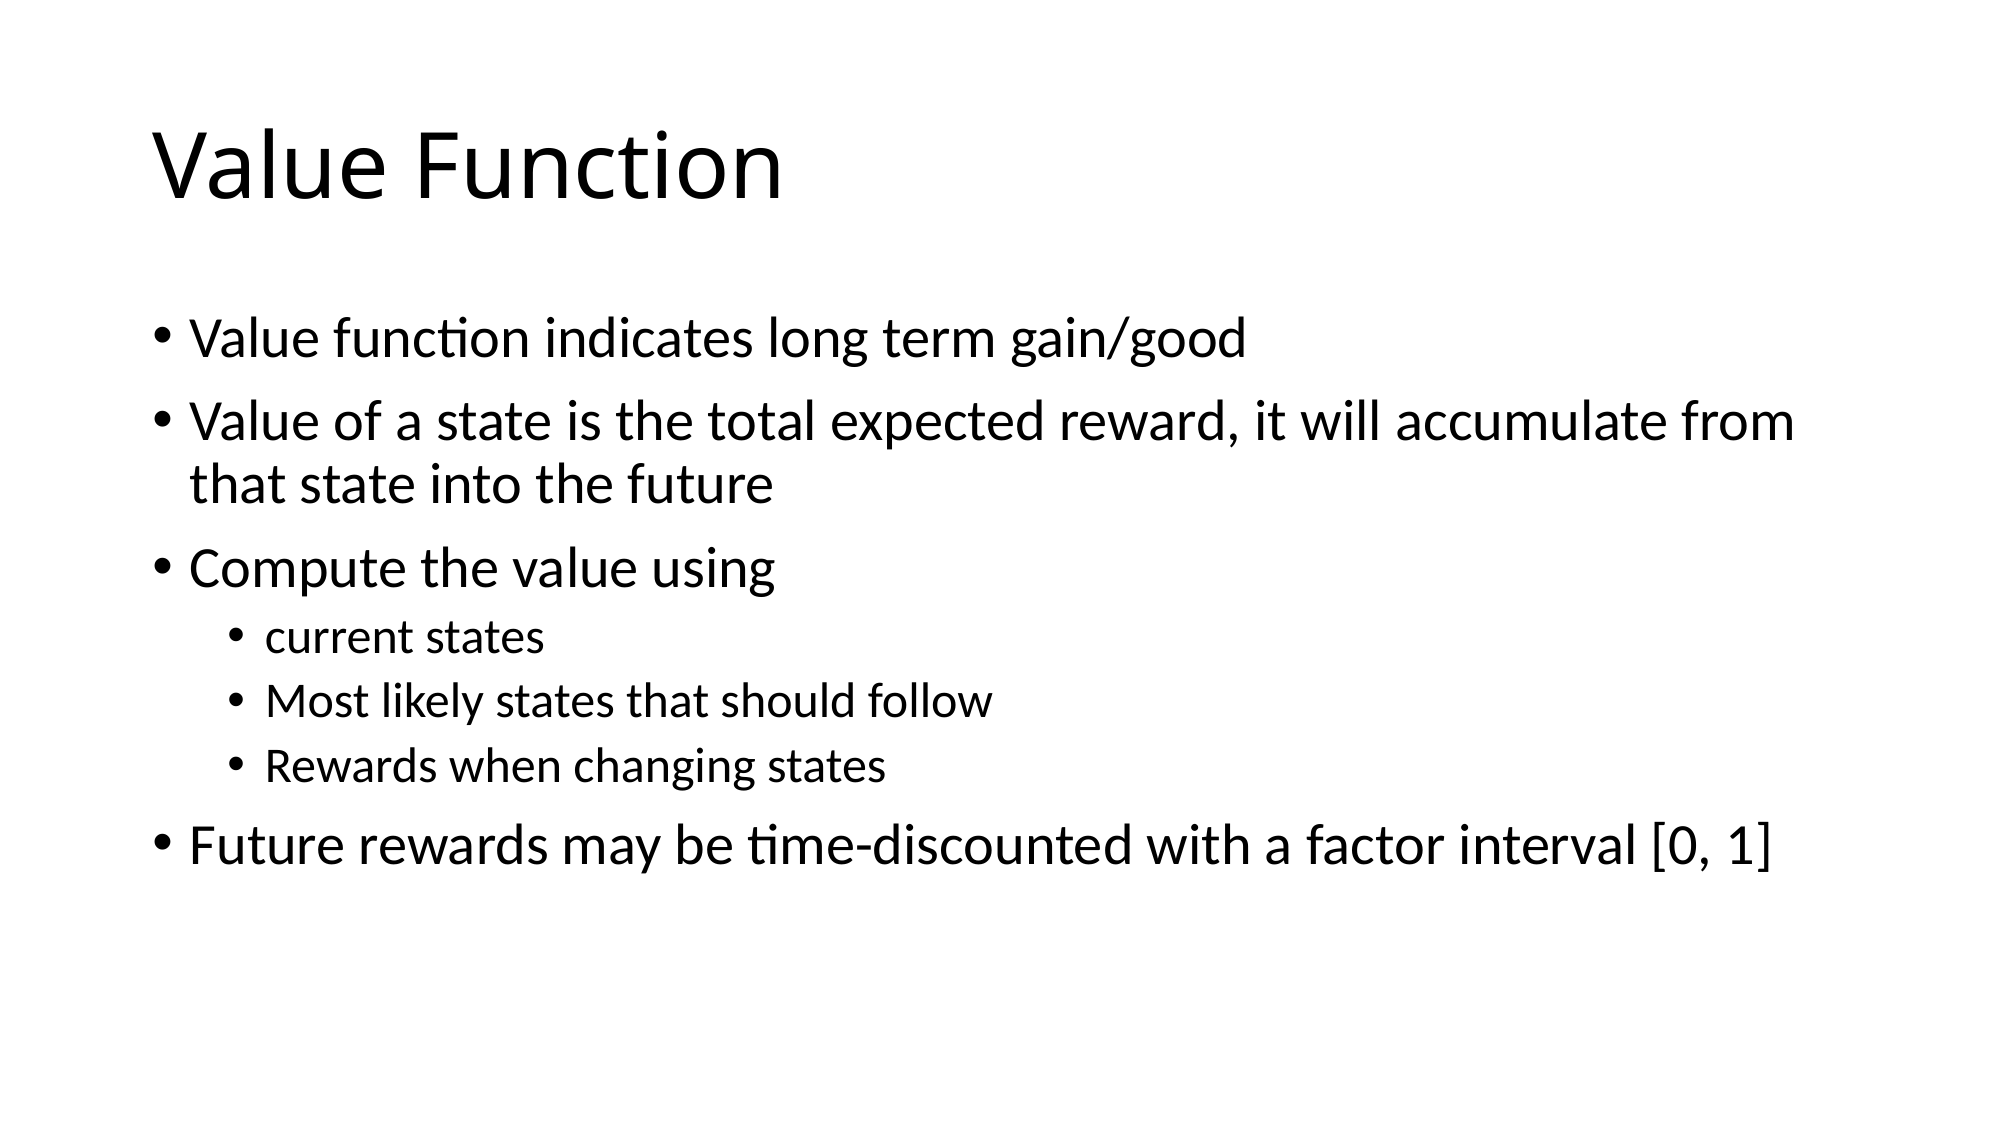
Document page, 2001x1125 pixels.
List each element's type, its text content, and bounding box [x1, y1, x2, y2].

title Value Function [137, 59, 1863, 278]
list Value function indicates long term gain/good Value of a state is the total expected reward, it will accumulate from that state into the future Compute the value using current states Most likely states that should follow Rewards when changing states Future rewards may be time-discounted with a factor interval [0, 1] [137, 299, 1863, 1014]
